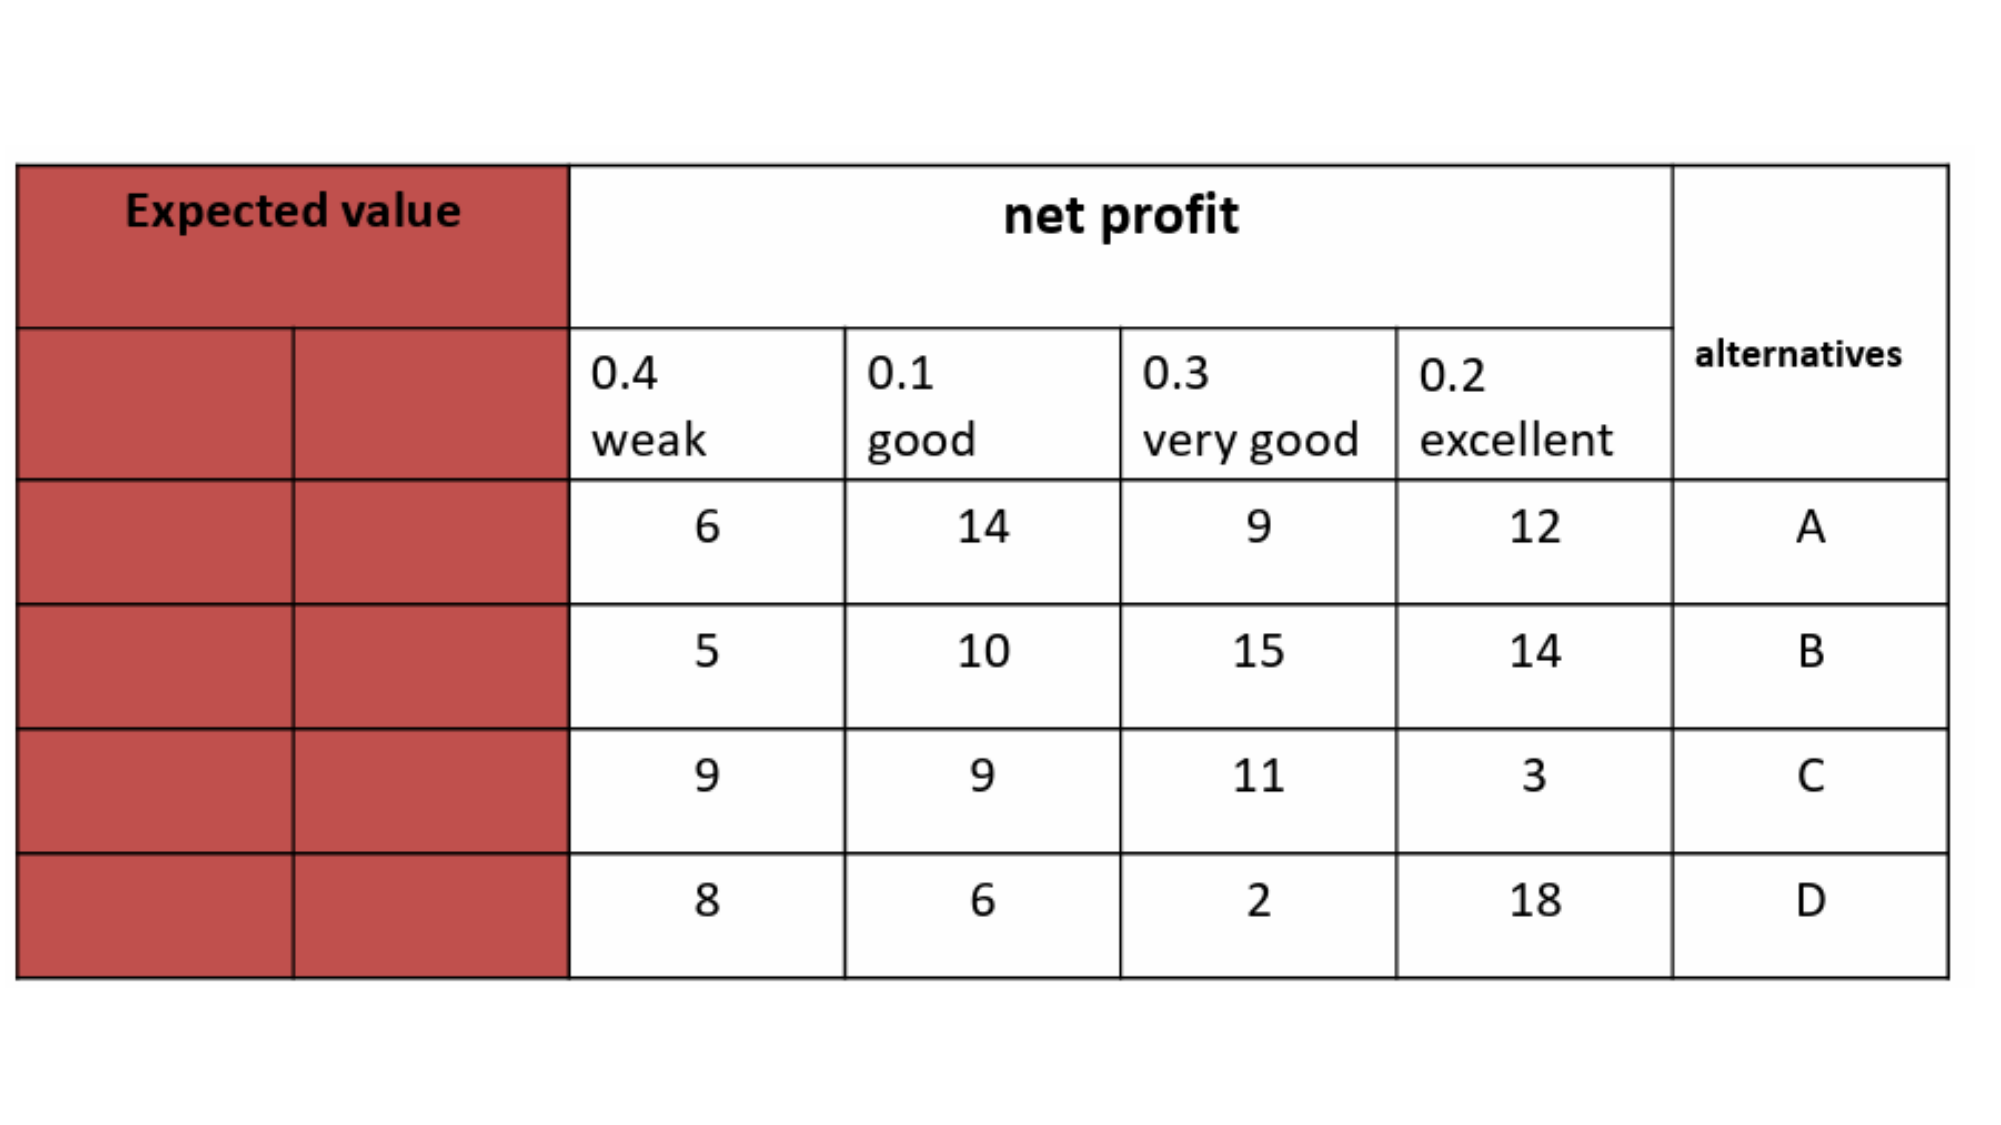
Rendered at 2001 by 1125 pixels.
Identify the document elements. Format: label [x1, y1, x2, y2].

picture [5, 145, 1975, 988]
